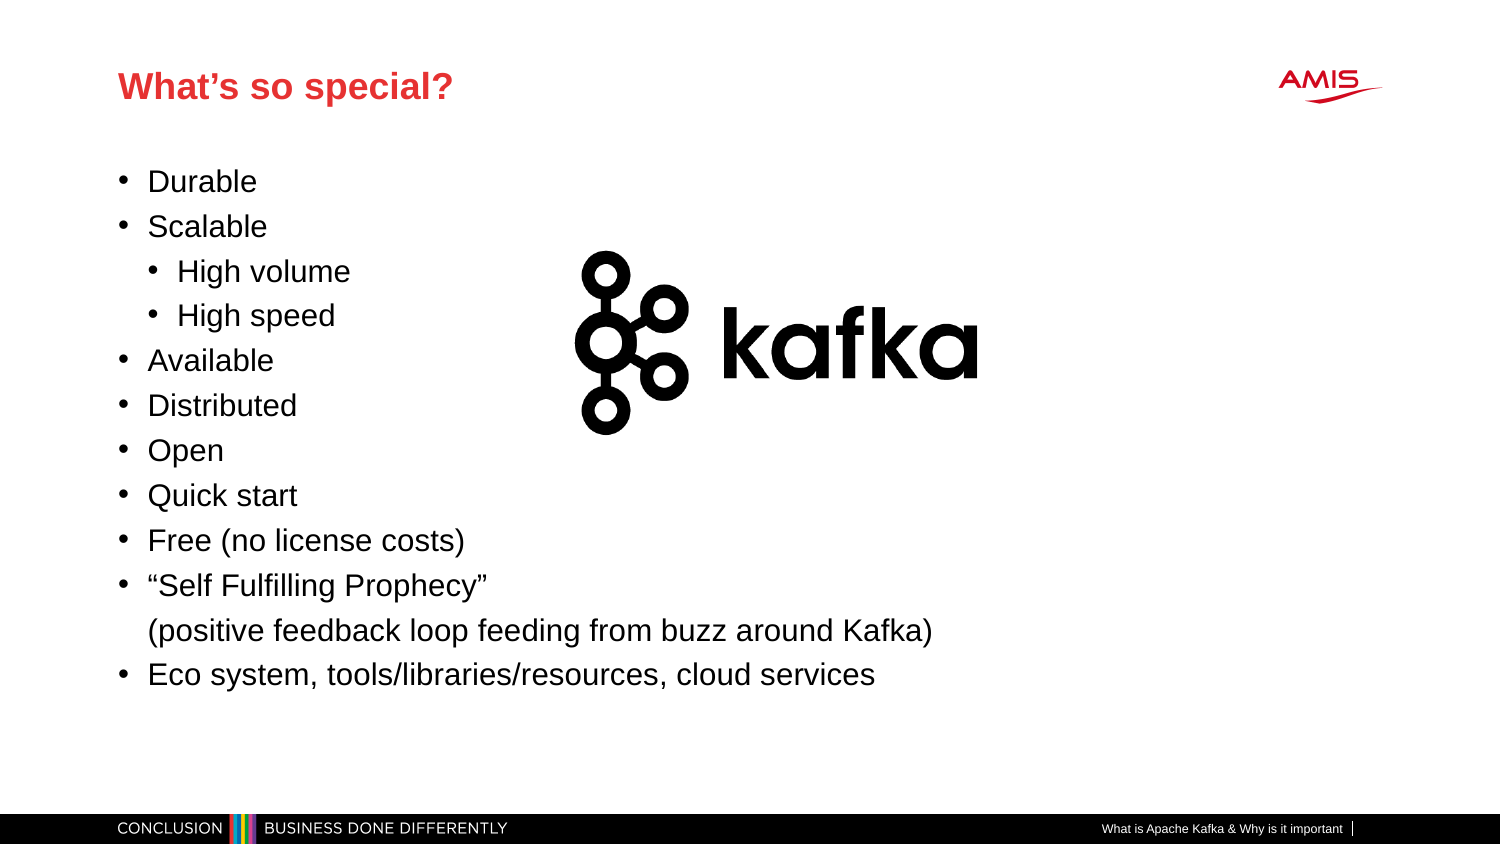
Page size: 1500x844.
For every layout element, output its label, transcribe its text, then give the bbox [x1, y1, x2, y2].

picture [239, 814, 1500, 844]
picture [0, 814, 236, 844]
title What’s so special? [118, 47, 1205, 130]
footer What is Apache Kafka & Why is it important [814, 820, 1347, 839]
picture [1205, 58, 1388, 106]
picture [545, 221, 1006, 464]
list Durable Scalable High volume High speed Available Distributed Open Quick start Free (no license costs) “Self Fulfilling Prophecy” (positive feedback loop feeding from buzz around Kafka) Eco system, tools/libraries/resources, cloud services [118, 153, 1205, 774]
